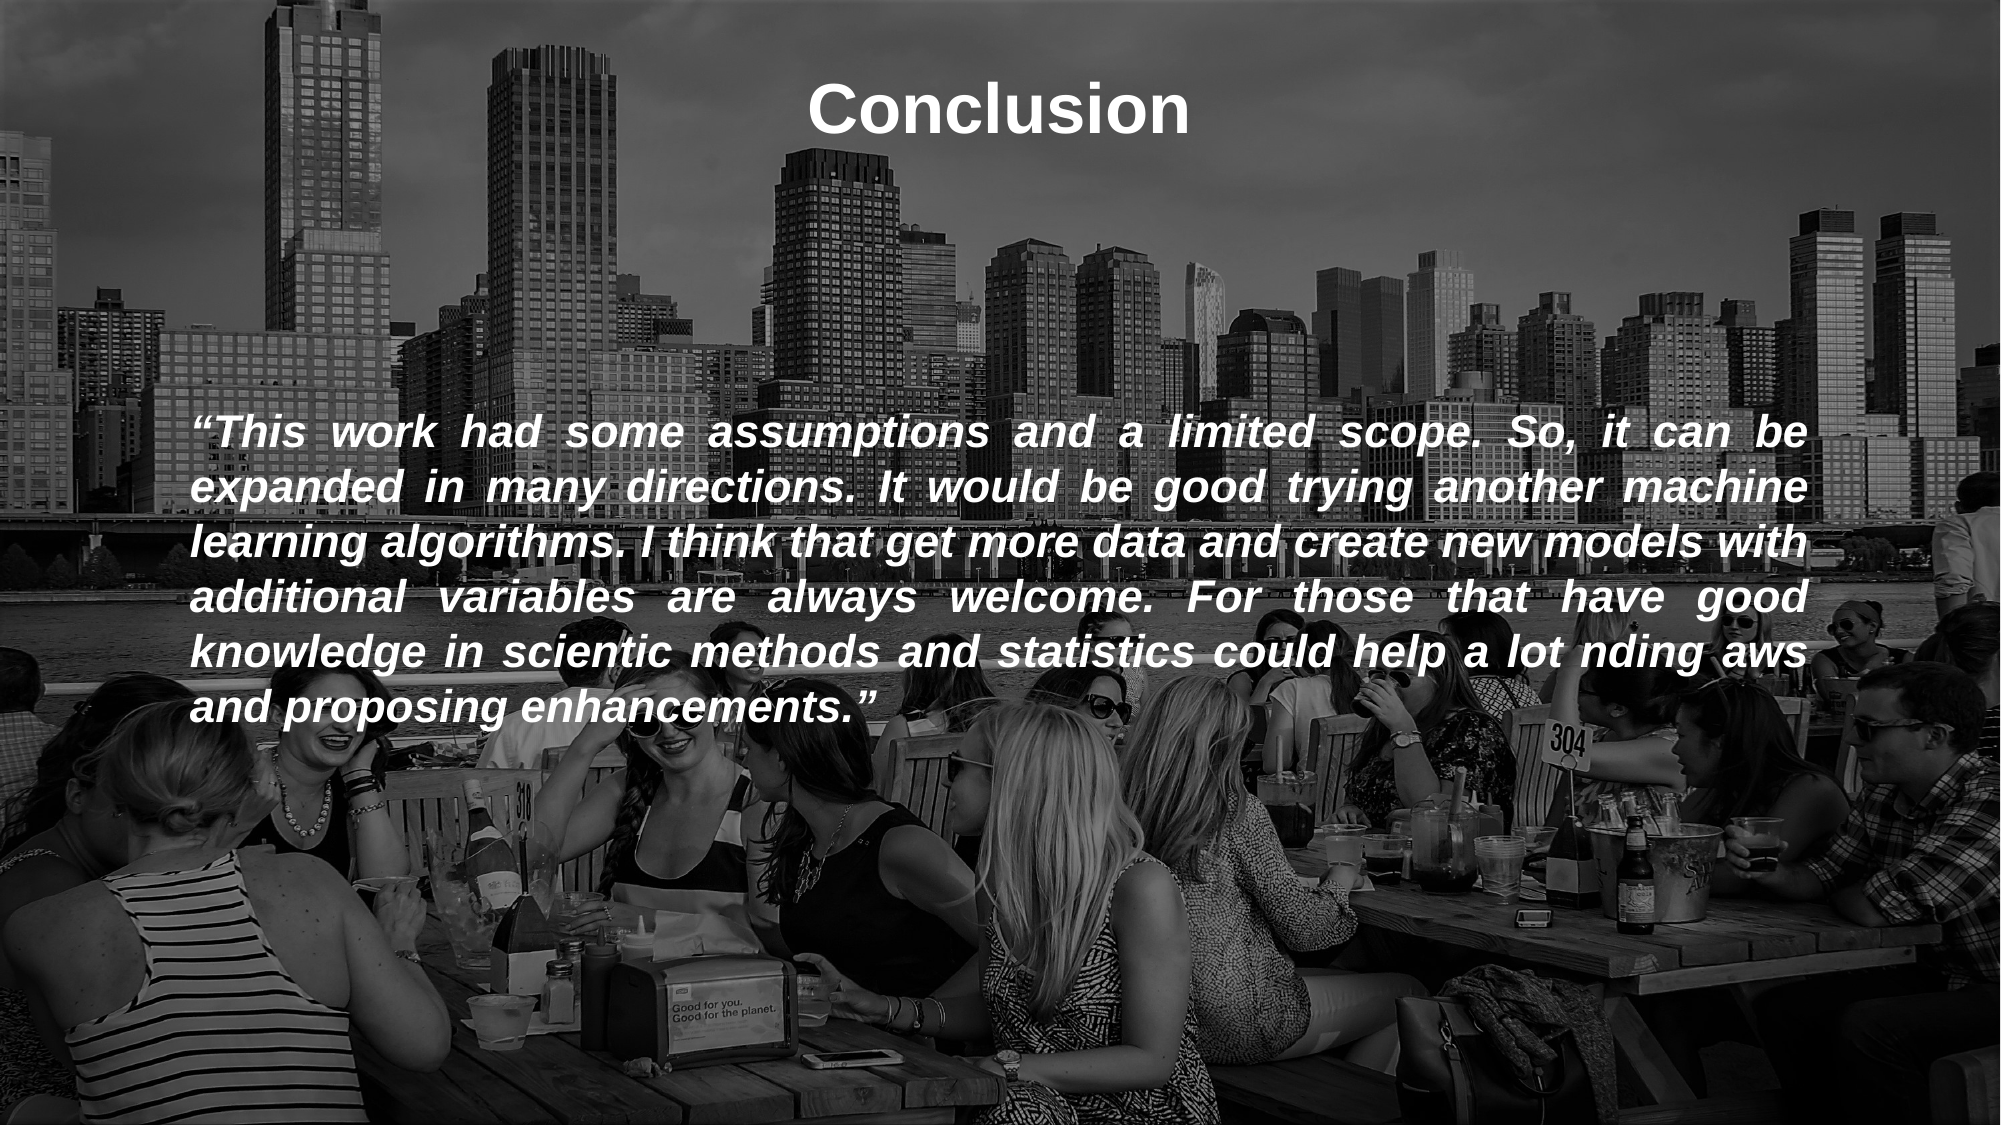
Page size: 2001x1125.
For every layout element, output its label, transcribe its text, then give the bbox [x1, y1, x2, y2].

title Conclusion [174, 20, 1825, 200]
list “This work had some assumptions and a limited scope. So, it can be expanded in many directions. It would be good trying another machine learning algorithms. I think that get more data and create new models with additional variables are always welcome. For those that have good knowledge in scientic methods and statistics could help a lot nding aws and proposing enhancements.” [174, 200, 1825, 933]
picture [0, 0, 2001, 1125]
